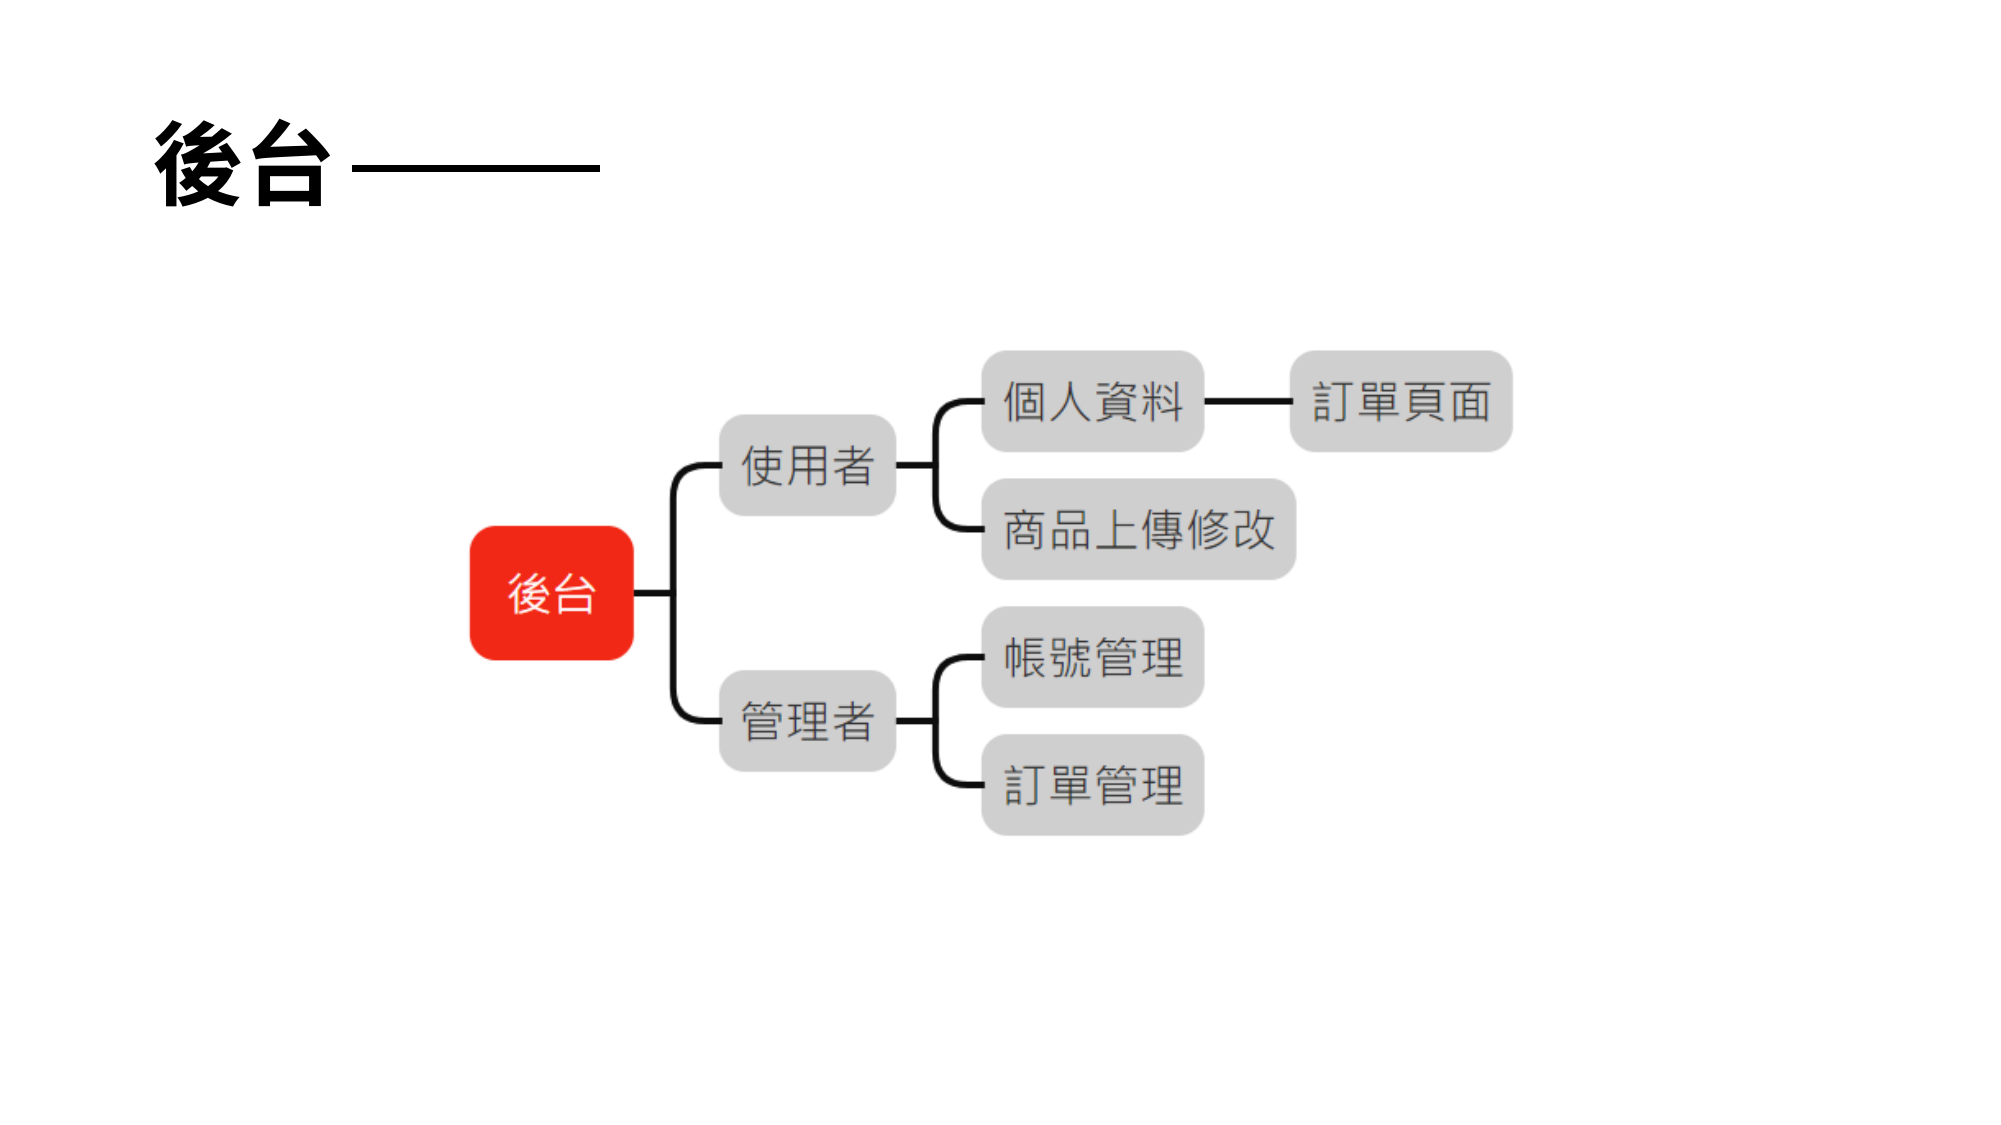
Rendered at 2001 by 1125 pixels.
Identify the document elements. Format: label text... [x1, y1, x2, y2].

text_box 後台 [137, 59, 352, 278]
picture [403, 277, 1597, 923]
